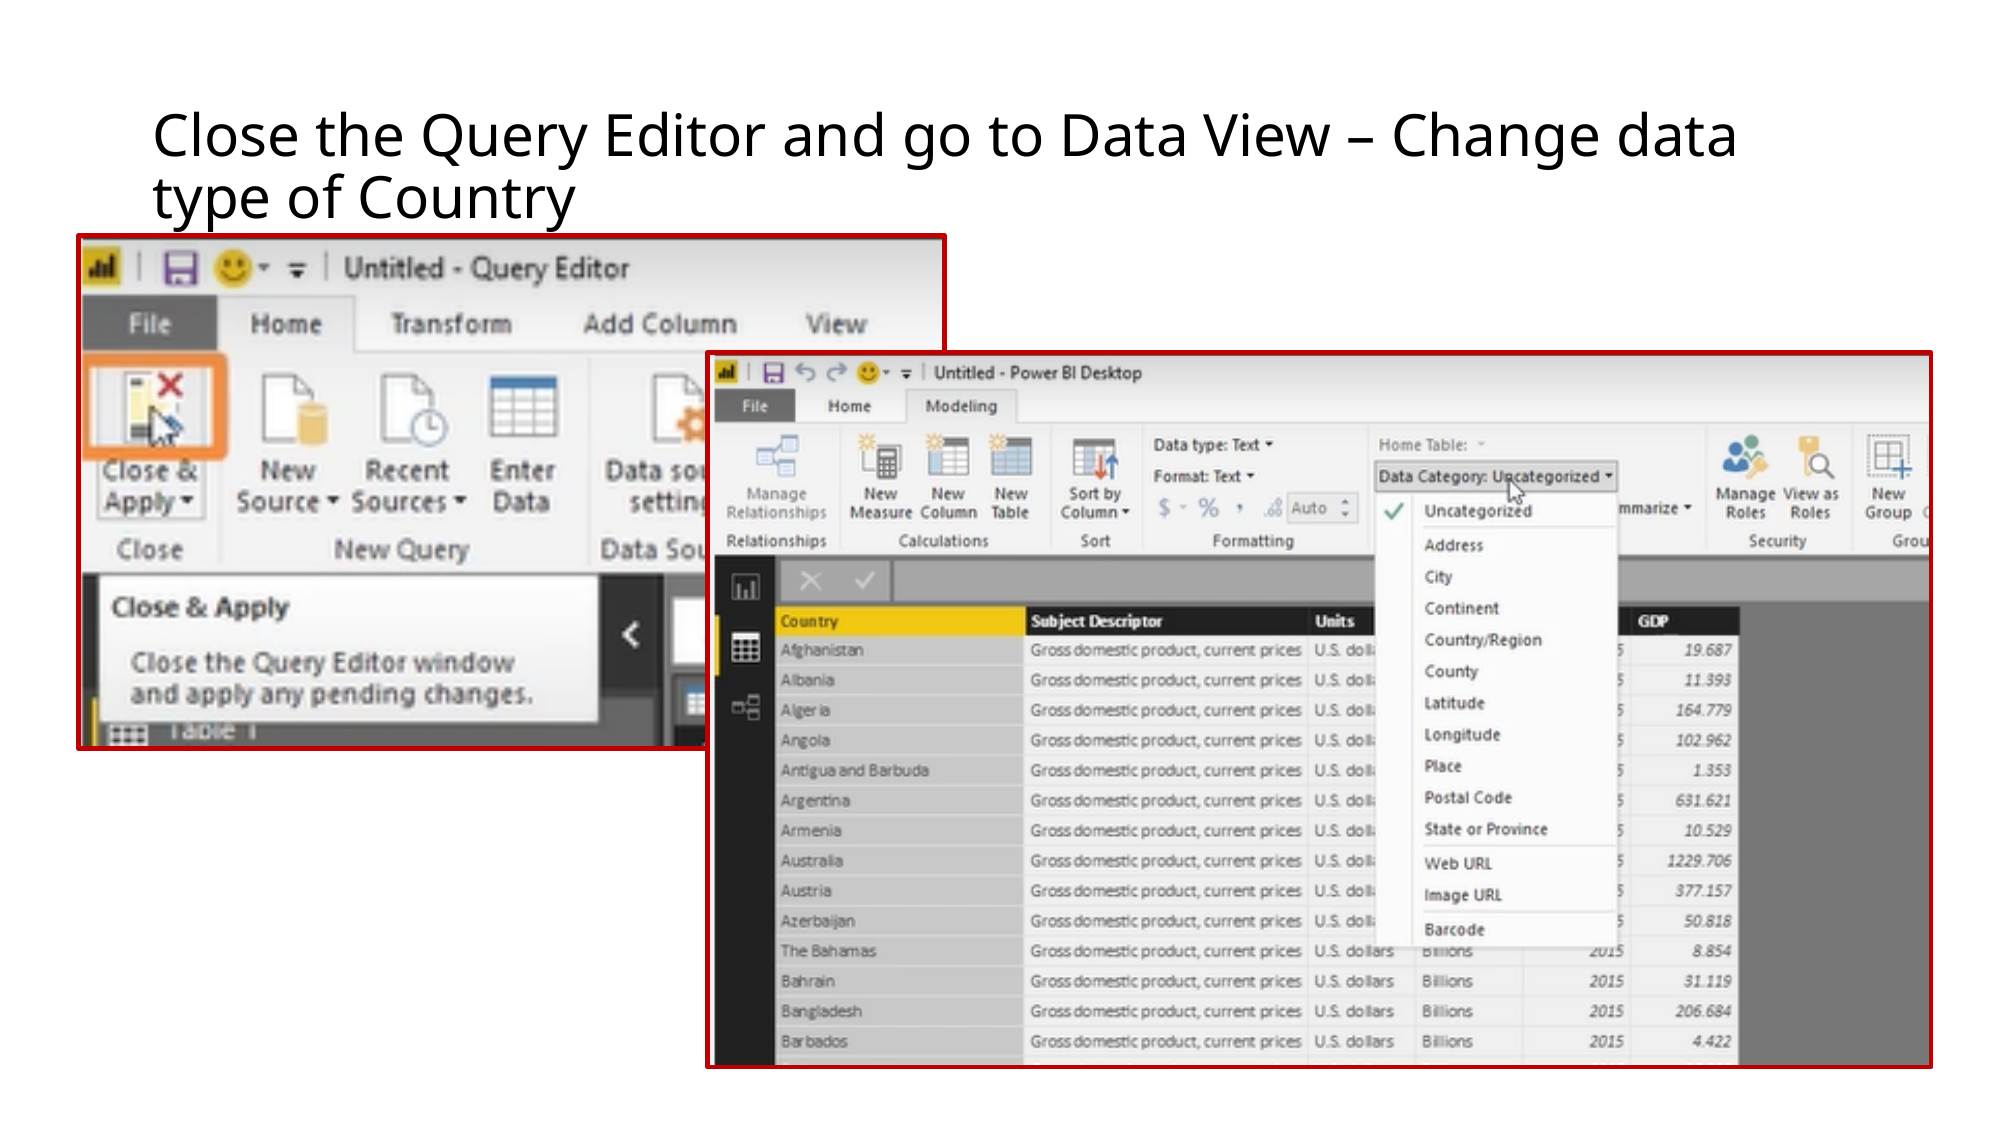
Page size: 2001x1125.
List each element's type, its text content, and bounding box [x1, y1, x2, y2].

picture [80, 237, 1929, 1065]
title Close the Query Editor and go to Data View – Change data type of Country [137, 59, 1863, 278]
